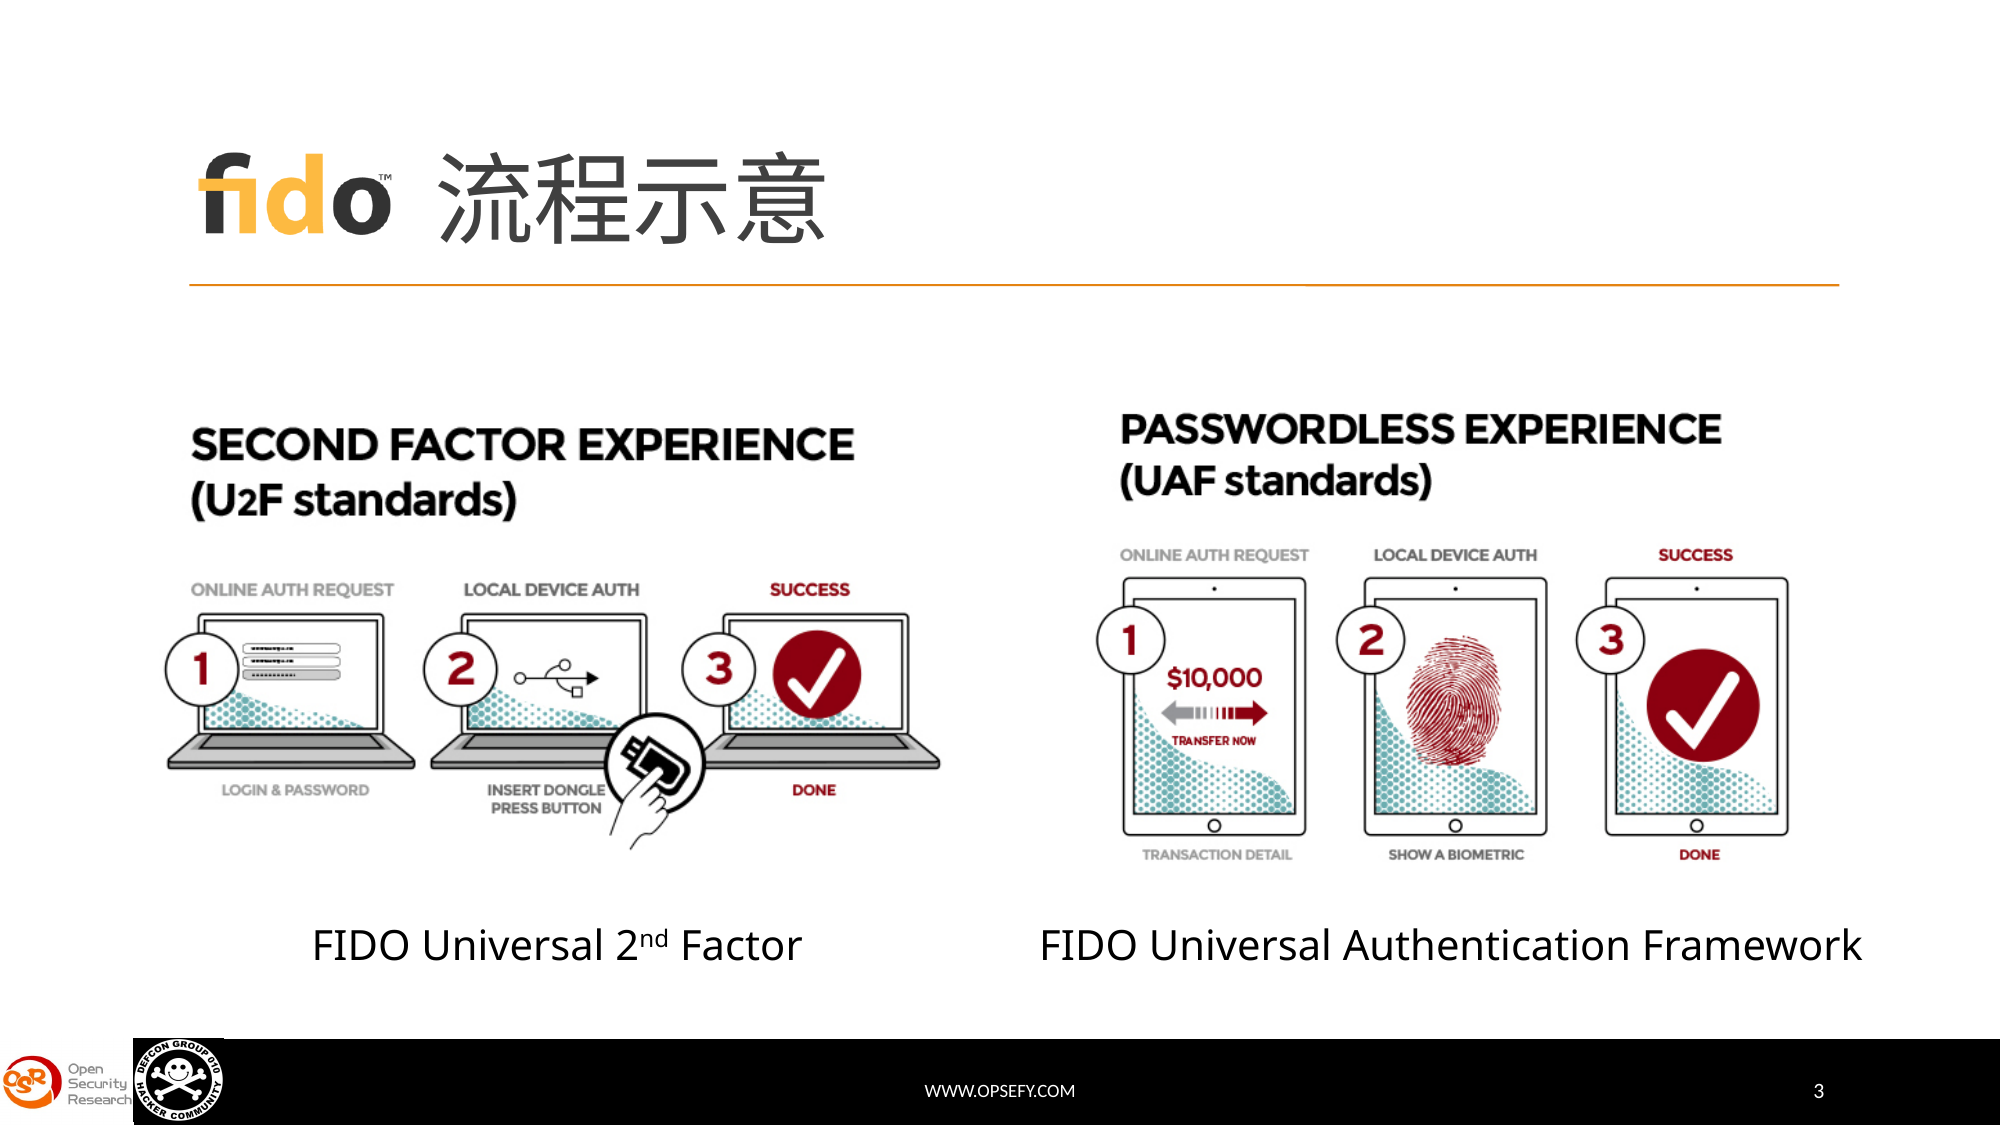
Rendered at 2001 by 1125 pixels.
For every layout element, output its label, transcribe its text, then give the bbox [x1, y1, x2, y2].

text_box FIDO Universal 2nd Factor [296, 911, 883, 976]
title 流程示意 [180, 105, 1830, 265]
picture [184, 143, 410, 243]
slide_number 3 [1624, 1059, 1840, 1120]
text_box FIDO Universal Authentication Framework [1024, 911, 1970, 976]
footer www.opsefy.com [703, 1059, 1297, 1120]
picture [1075, 378, 1831, 871]
picture [0, 1038, 224, 1125]
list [143, 398, 955, 852]
